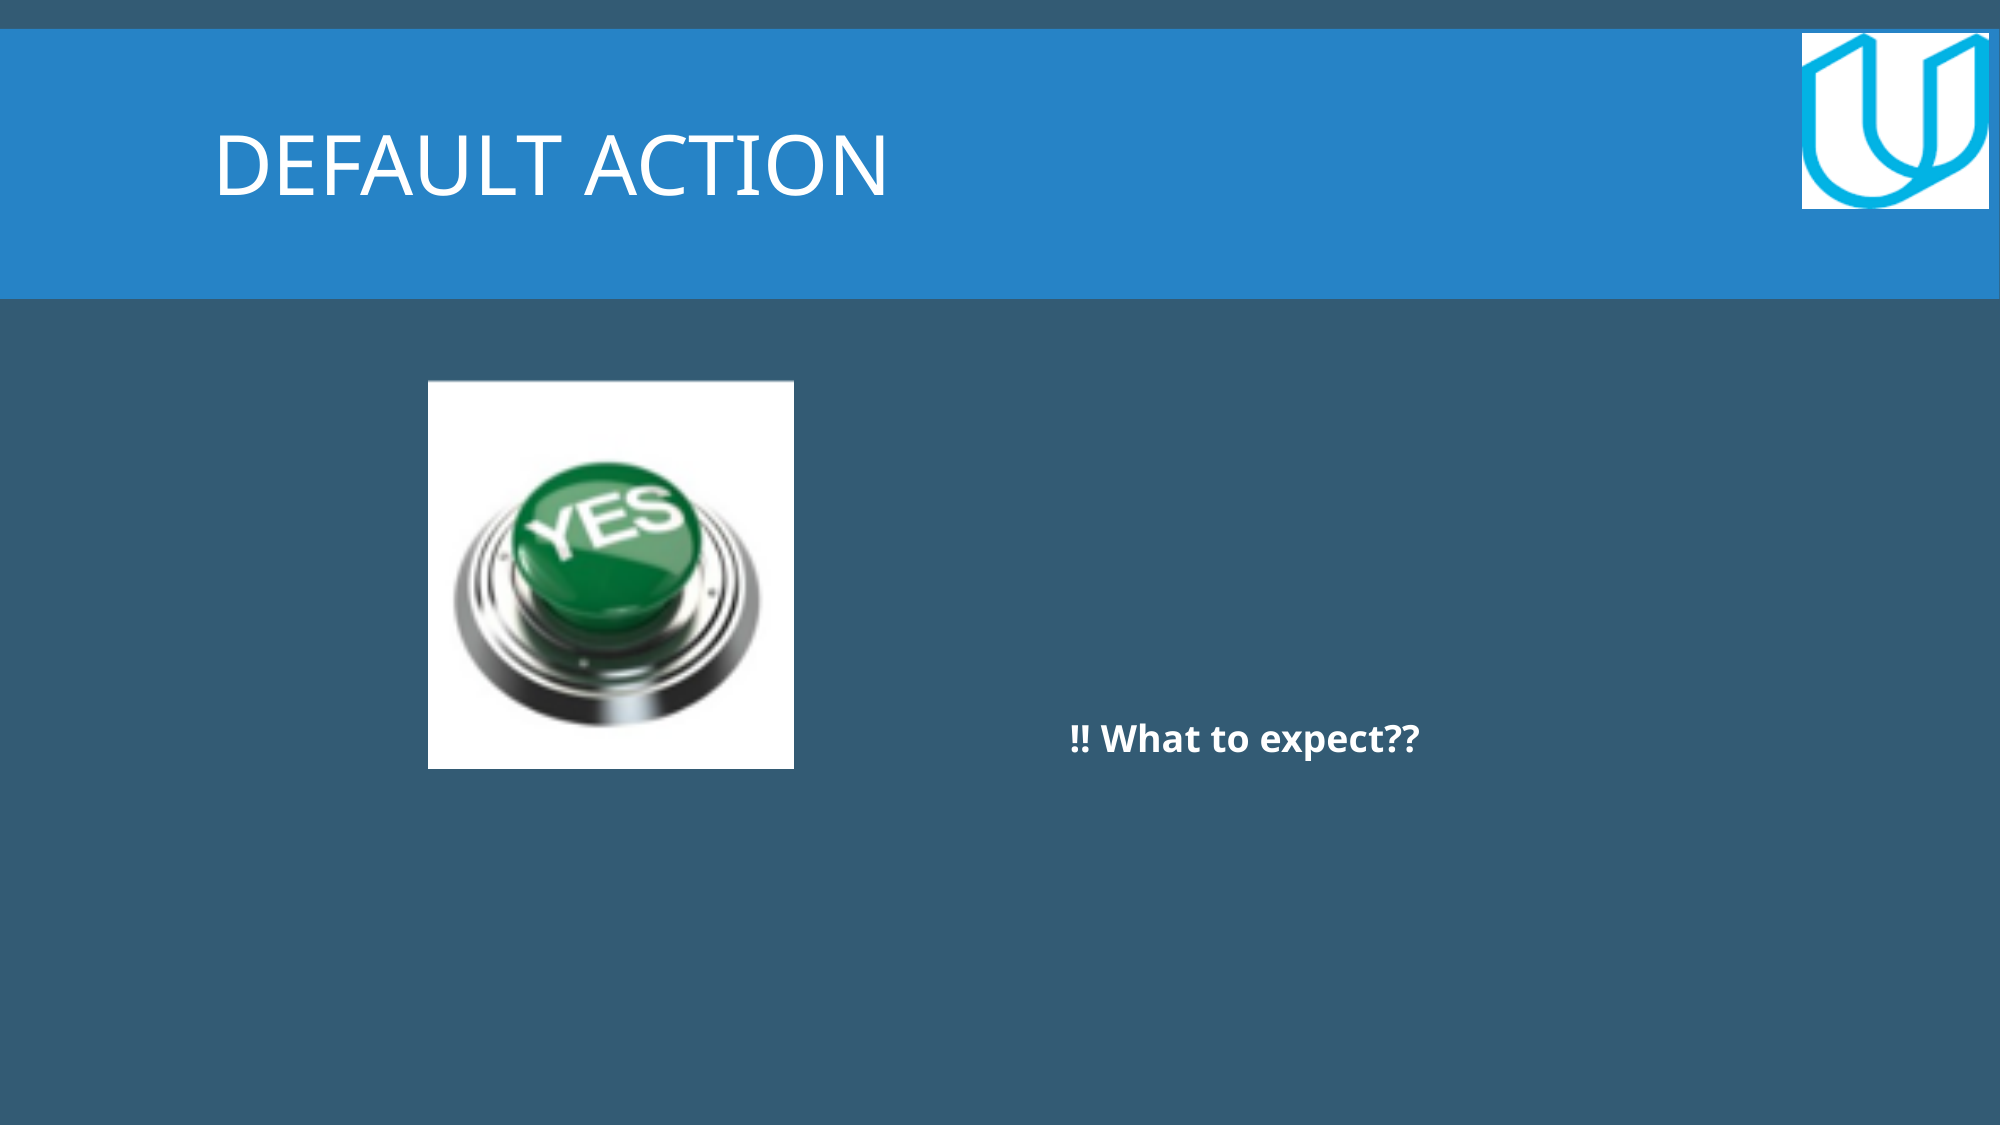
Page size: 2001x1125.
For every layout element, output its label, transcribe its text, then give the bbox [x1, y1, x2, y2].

title Default action [197, 46, 1803, 295]
text_box !! What to expect?? [1054, 708, 1436, 768]
picture [1802, 33, 1989, 167]
picture [1933, 47, 1974, 167]
picture [1803, 159, 1866, 209]
picture [1816, 47, 1912, 197]
picture [427, 362, 794, 769]
picture [1876, 124, 1989, 209]
